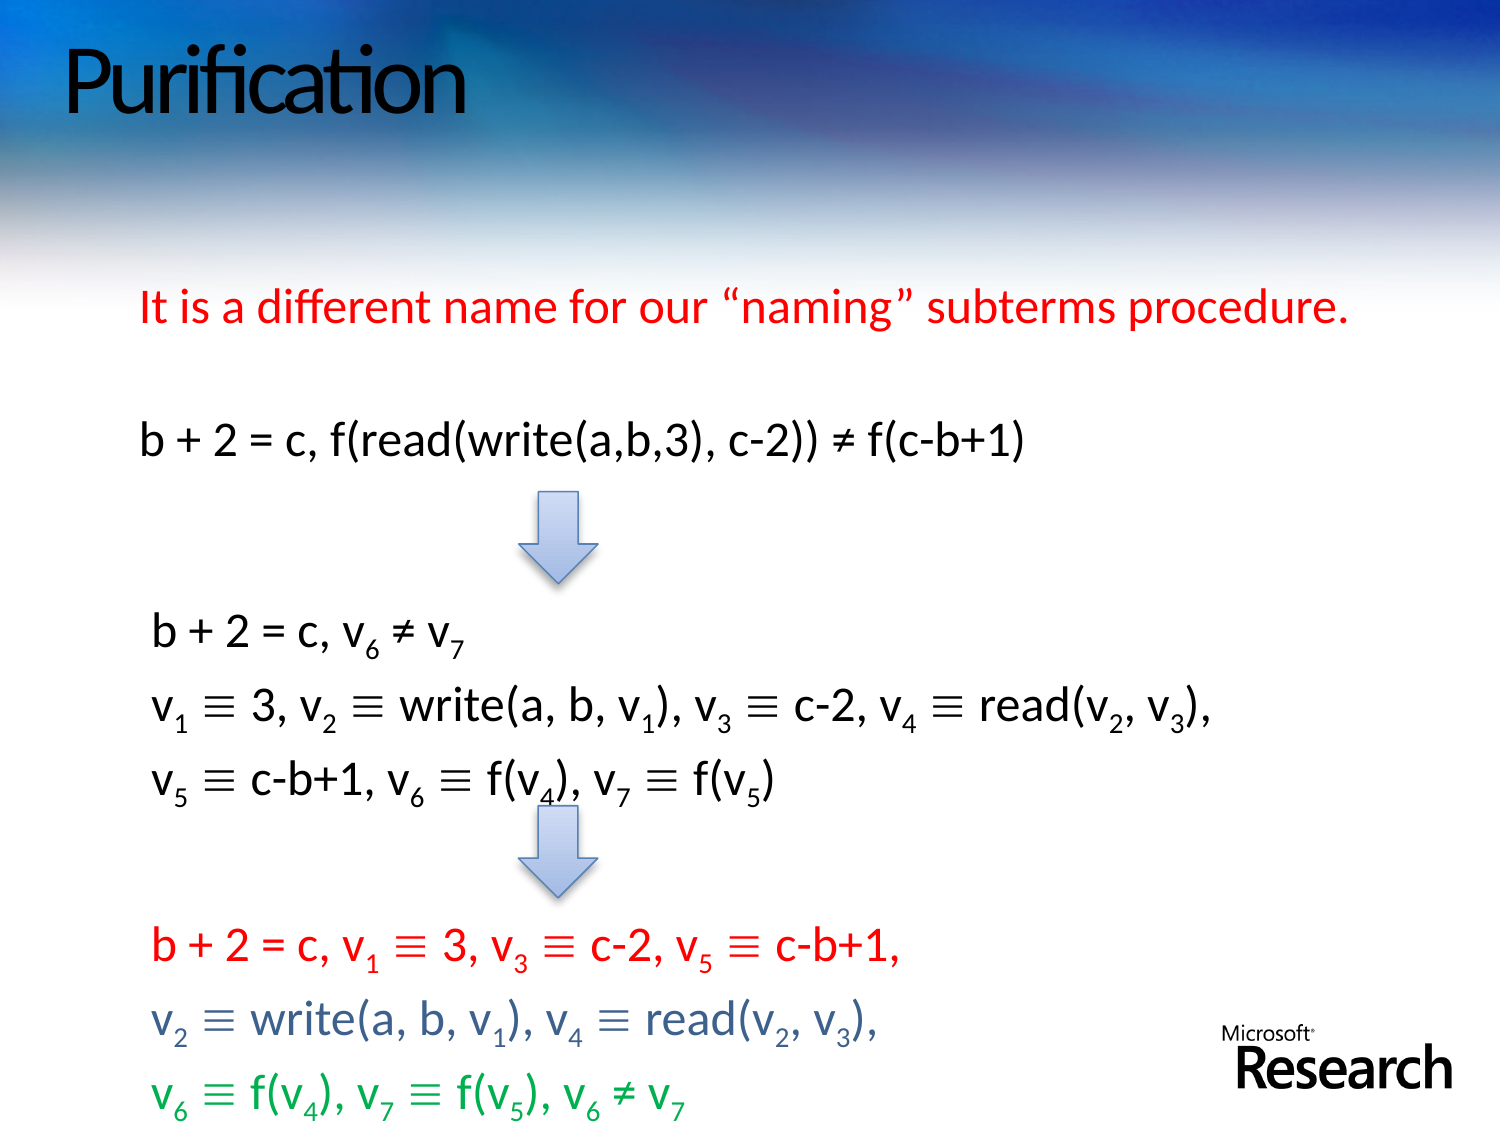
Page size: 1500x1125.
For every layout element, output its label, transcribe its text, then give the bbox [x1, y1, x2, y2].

picture [0, 0, 1500, 1125]
text_box [517, 804, 599, 899]
title Purification [62, 27, 1438, 138]
list It is a different name for our “naming” subterms procedure. b + 2 = c, f(read(write(a,b,3), c-2)) ≠ f(c-b+1) [138, 280, 1377, 470]
text_box b + 2 = c, v1  3, v3  c-2, v5  c-b+1, v2  write(a, b, v1), v4  read(v2, v3), v6  f(v4), v7  f(v5), v6 ≠ v7 [150, 912, 1389, 1122]
text_box [517, 490, 599, 585]
text_box b + 2 = c, v6 ≠ v7 v1  3, v2  write(a, b, v1), v3  c-2, v4  read(v2, v3), v5  c-b+1, v6  f(v4), v7  f(v5) [151, 598, 1390, 808]
